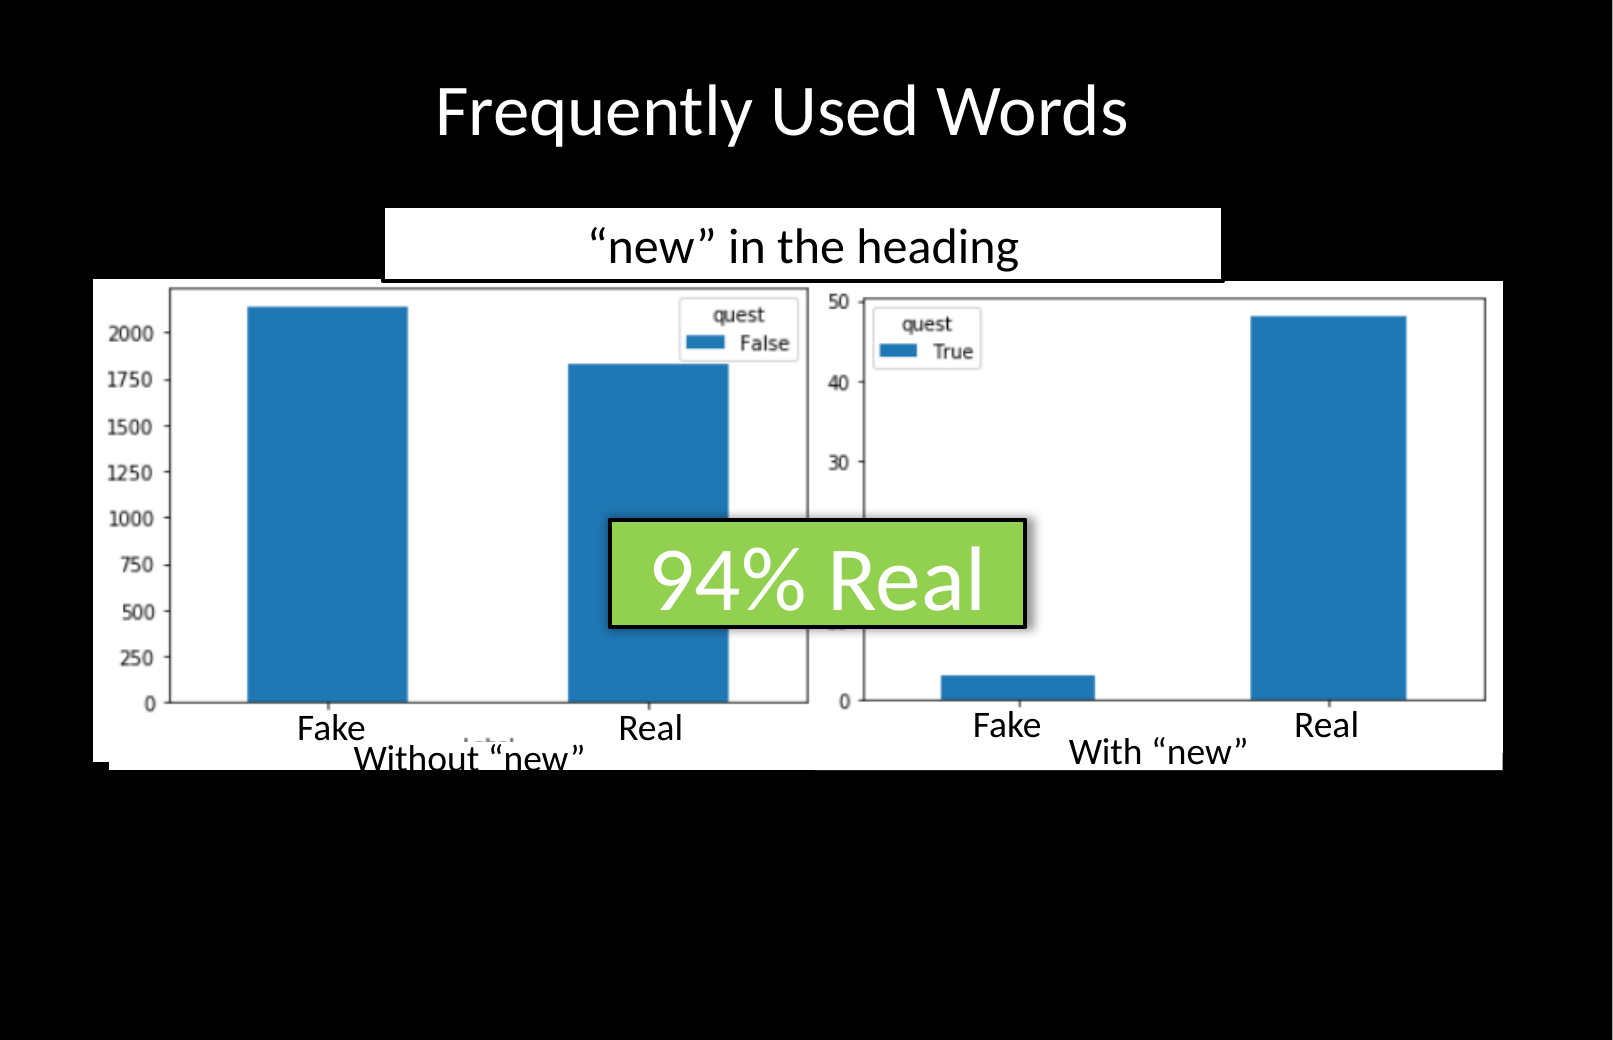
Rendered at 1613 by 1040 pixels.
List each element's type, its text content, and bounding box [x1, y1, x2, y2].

text_box Frequently Used Words [56, 19, 1508, 193]
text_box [93, 205, 1503, 771]
